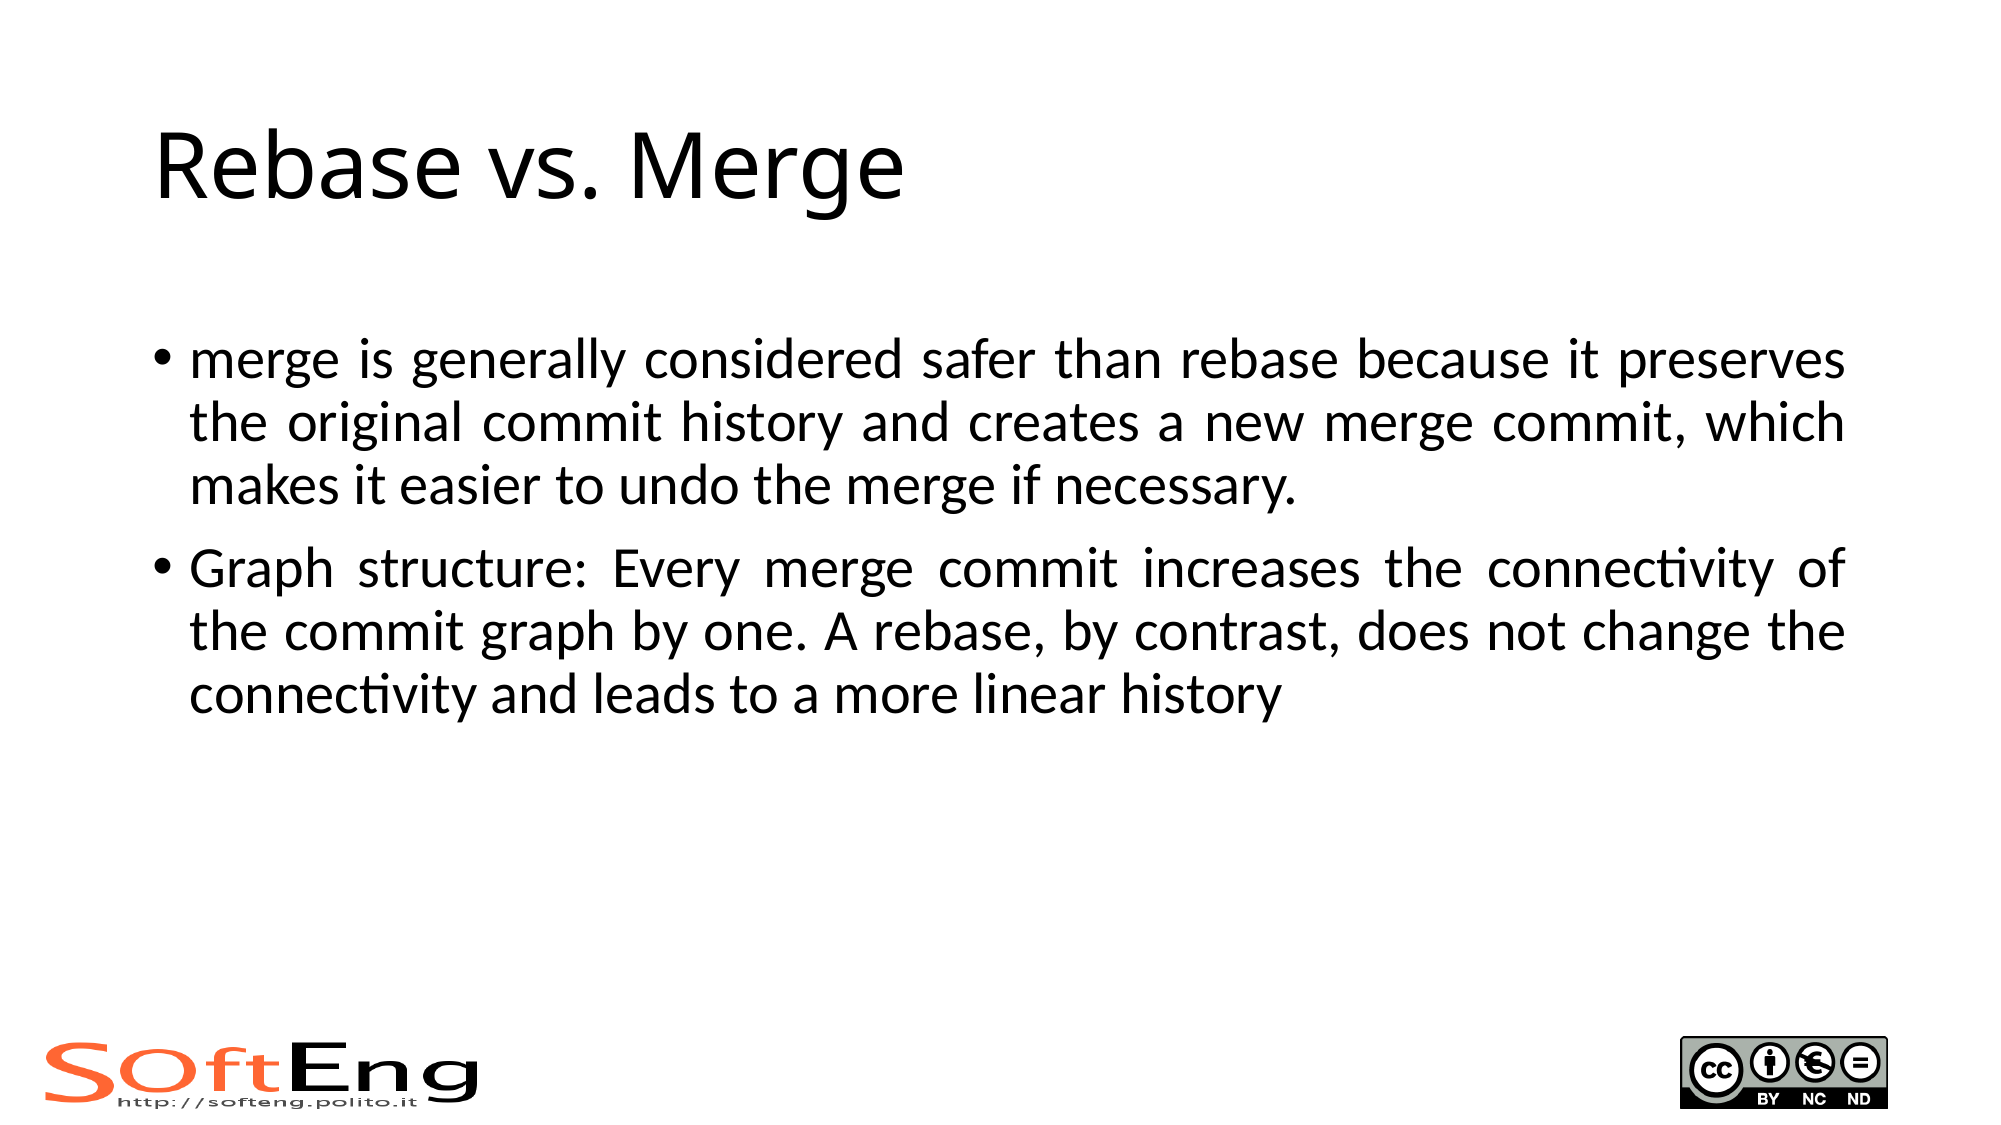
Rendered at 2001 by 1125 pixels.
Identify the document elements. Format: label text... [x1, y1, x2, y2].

picture [37, 1026, 488, 1119]
title Rebase vs. Merge [137, 59, 1863, 278]
picture [1680, 1036, 1888, 1109]
list merge is generally considered safer than rebase because it preserves the original commit history and creates a new merge commit, which makes it easier to undo the merge if necessary. Graph structure: Every merge commit increases the connectivity of the commit graph by one. A rebase, by contrast, does not change the connectivity and leads to a more linear history [137, 320, 1863, 1014]
